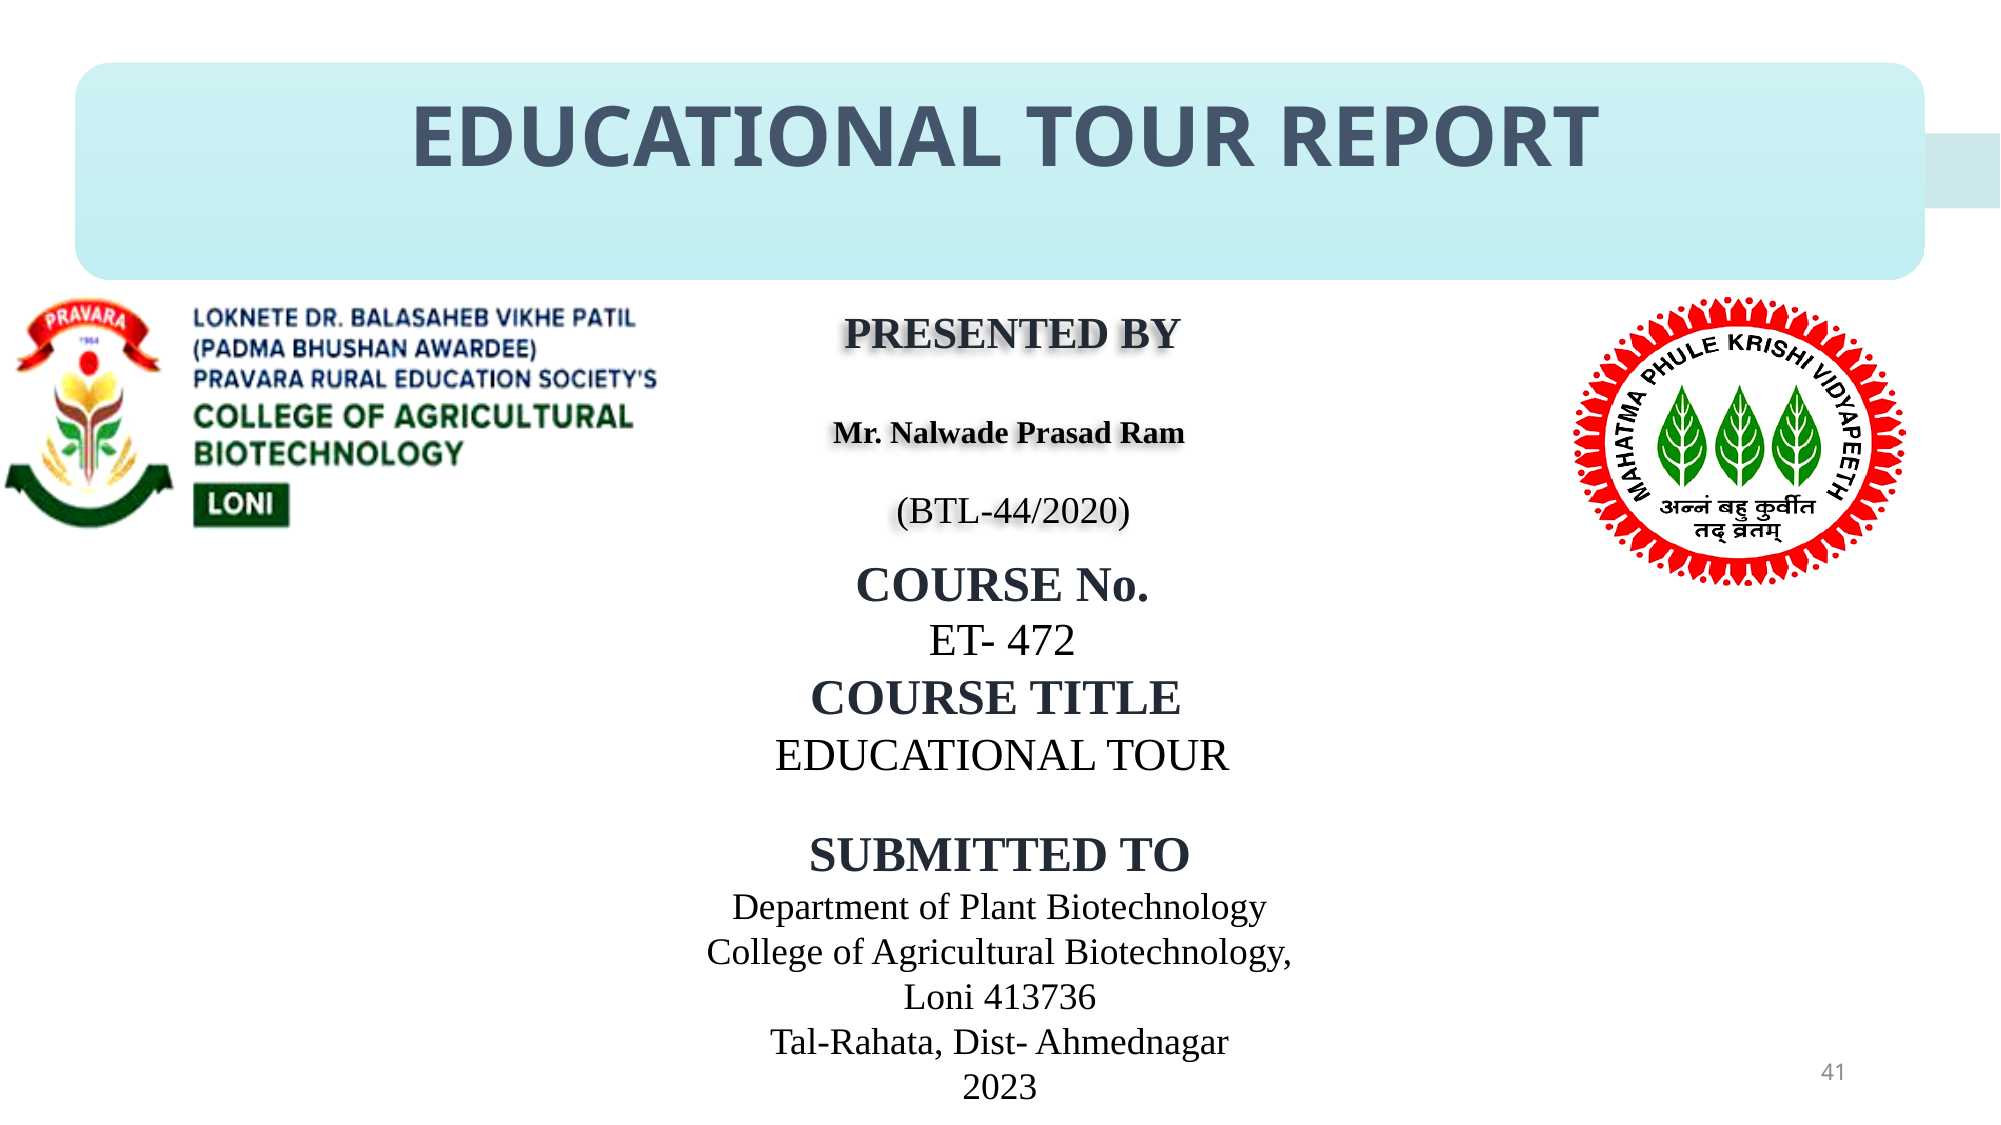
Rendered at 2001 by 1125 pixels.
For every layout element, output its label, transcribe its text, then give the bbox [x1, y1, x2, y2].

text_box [74, 62, 1925, 280]
slide_number 41 [1412, 1042, 1863, 1103]
text_box COURSE No. ET- 472 COURSE TITLE EDUCATIONAL TOUR [448, 560, 1557, 788]
text_box PRESENTED BY Mr. Nalwade Prasad Ram (BTL-44/2020) [669, 291, 1446, 541]
footer SUBMITTED TO Department of Plant Biotechnology College of Agricultural Biotechnology, Loni 413736 Tal-Rahata, Dist- Ahmednagar 2023 [662, 831, 1338, 1125]
picture [0, 286, 669, 562]
picture [1573, 297, 1906, 586]
